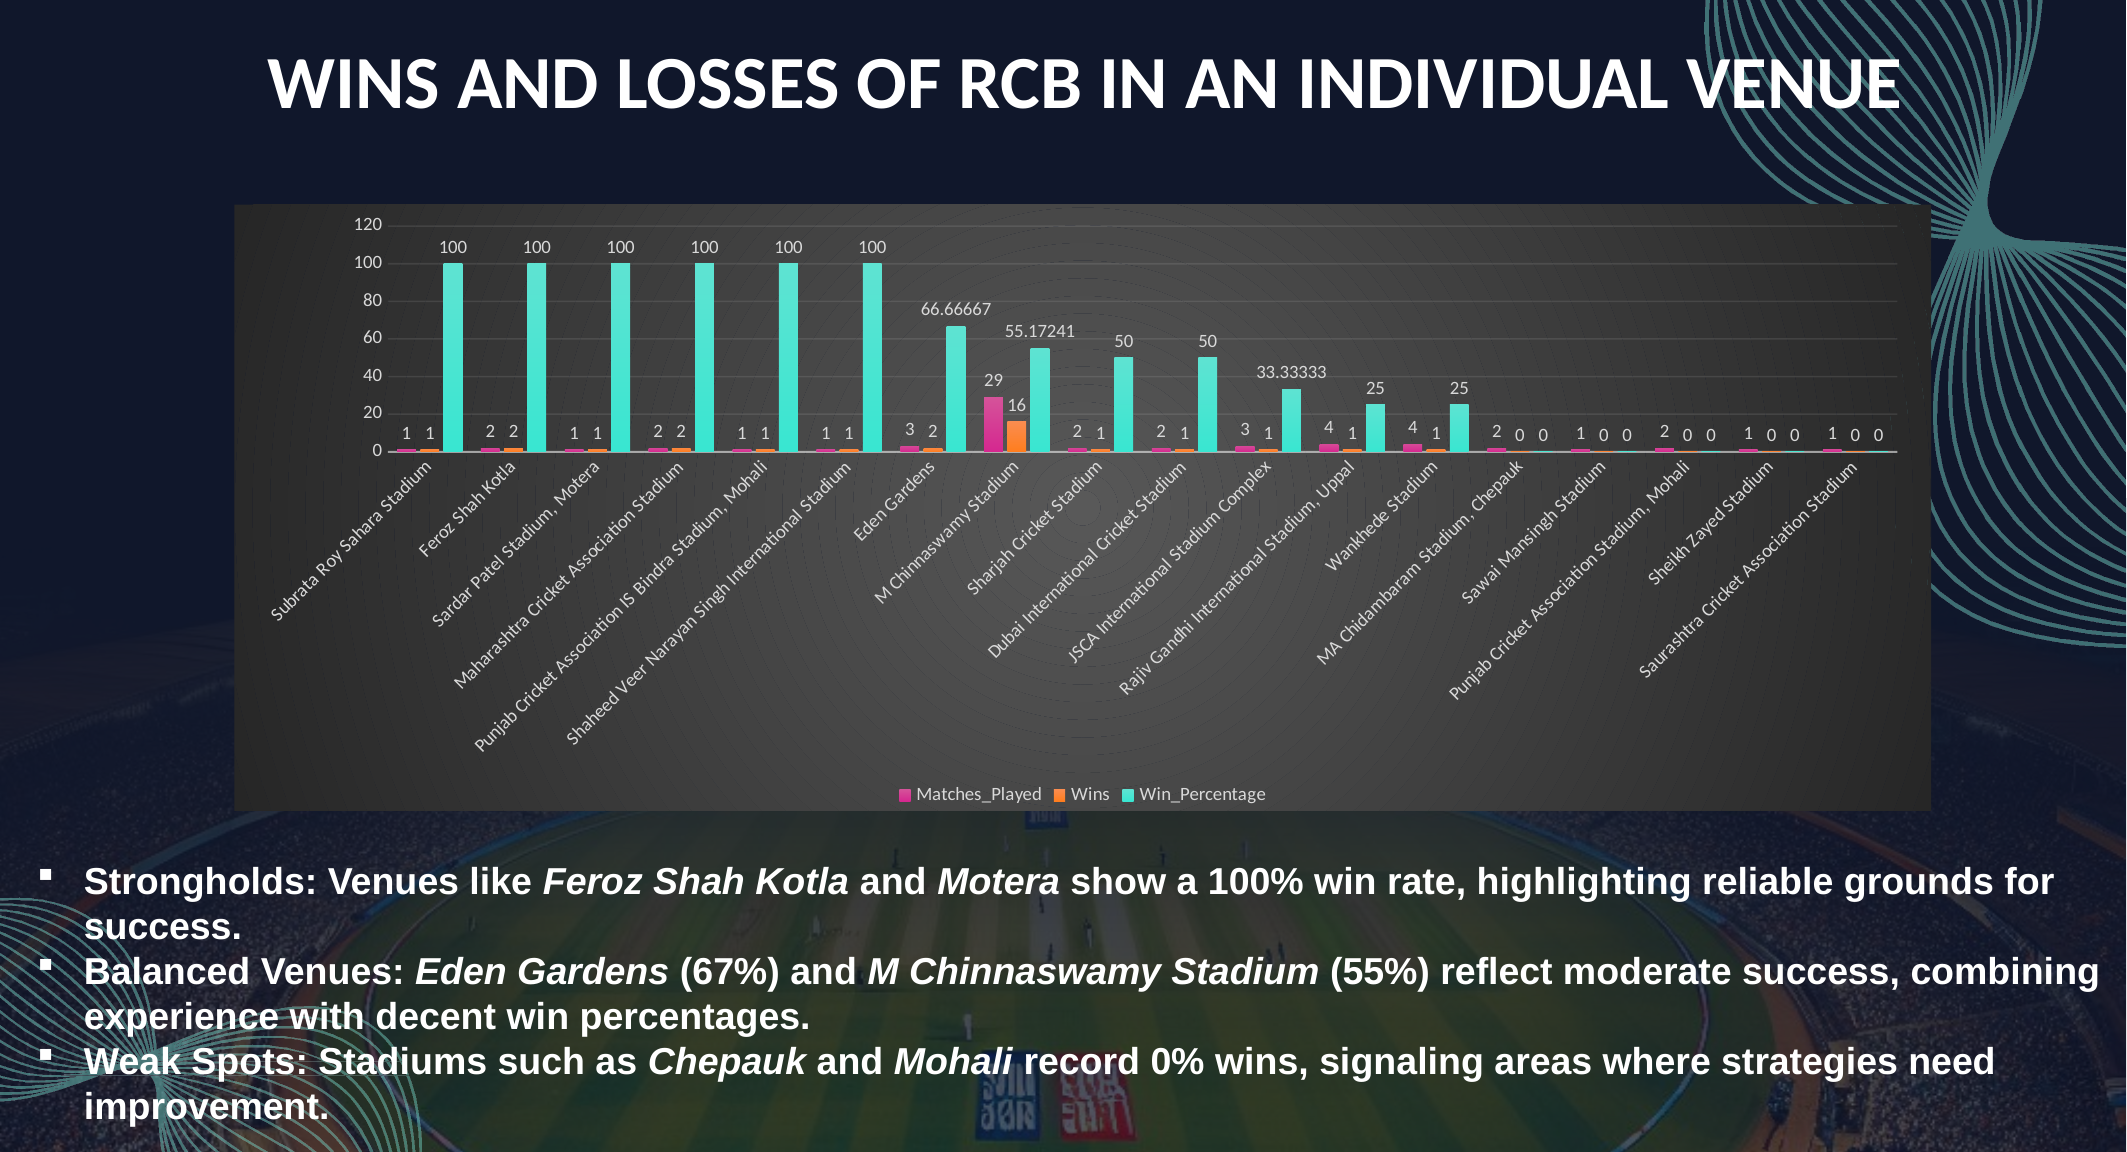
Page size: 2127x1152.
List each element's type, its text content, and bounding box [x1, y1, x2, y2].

text_box Strongholds: Venues like Feroz Shah Kotla and Motera show a 100% win rate, highlighting reliable grounds for success. Balanced Venues: Eden Gardens (67%) and M Chinnaswamy Stadium (55%) reflect moderate success, combining experience with decent win percentages. Weak Spots: Stadiums such as Chepauk and Mohali record 0% wins, signaling areas where strategies need improvement. [22, 849, 2126, 1135]
chart [234, 204, 1932, 811]
text_box WINS AND LOSSES OF RCB IN AN INDIVIDUAL VENUE [252, 26, 2083, 131]
